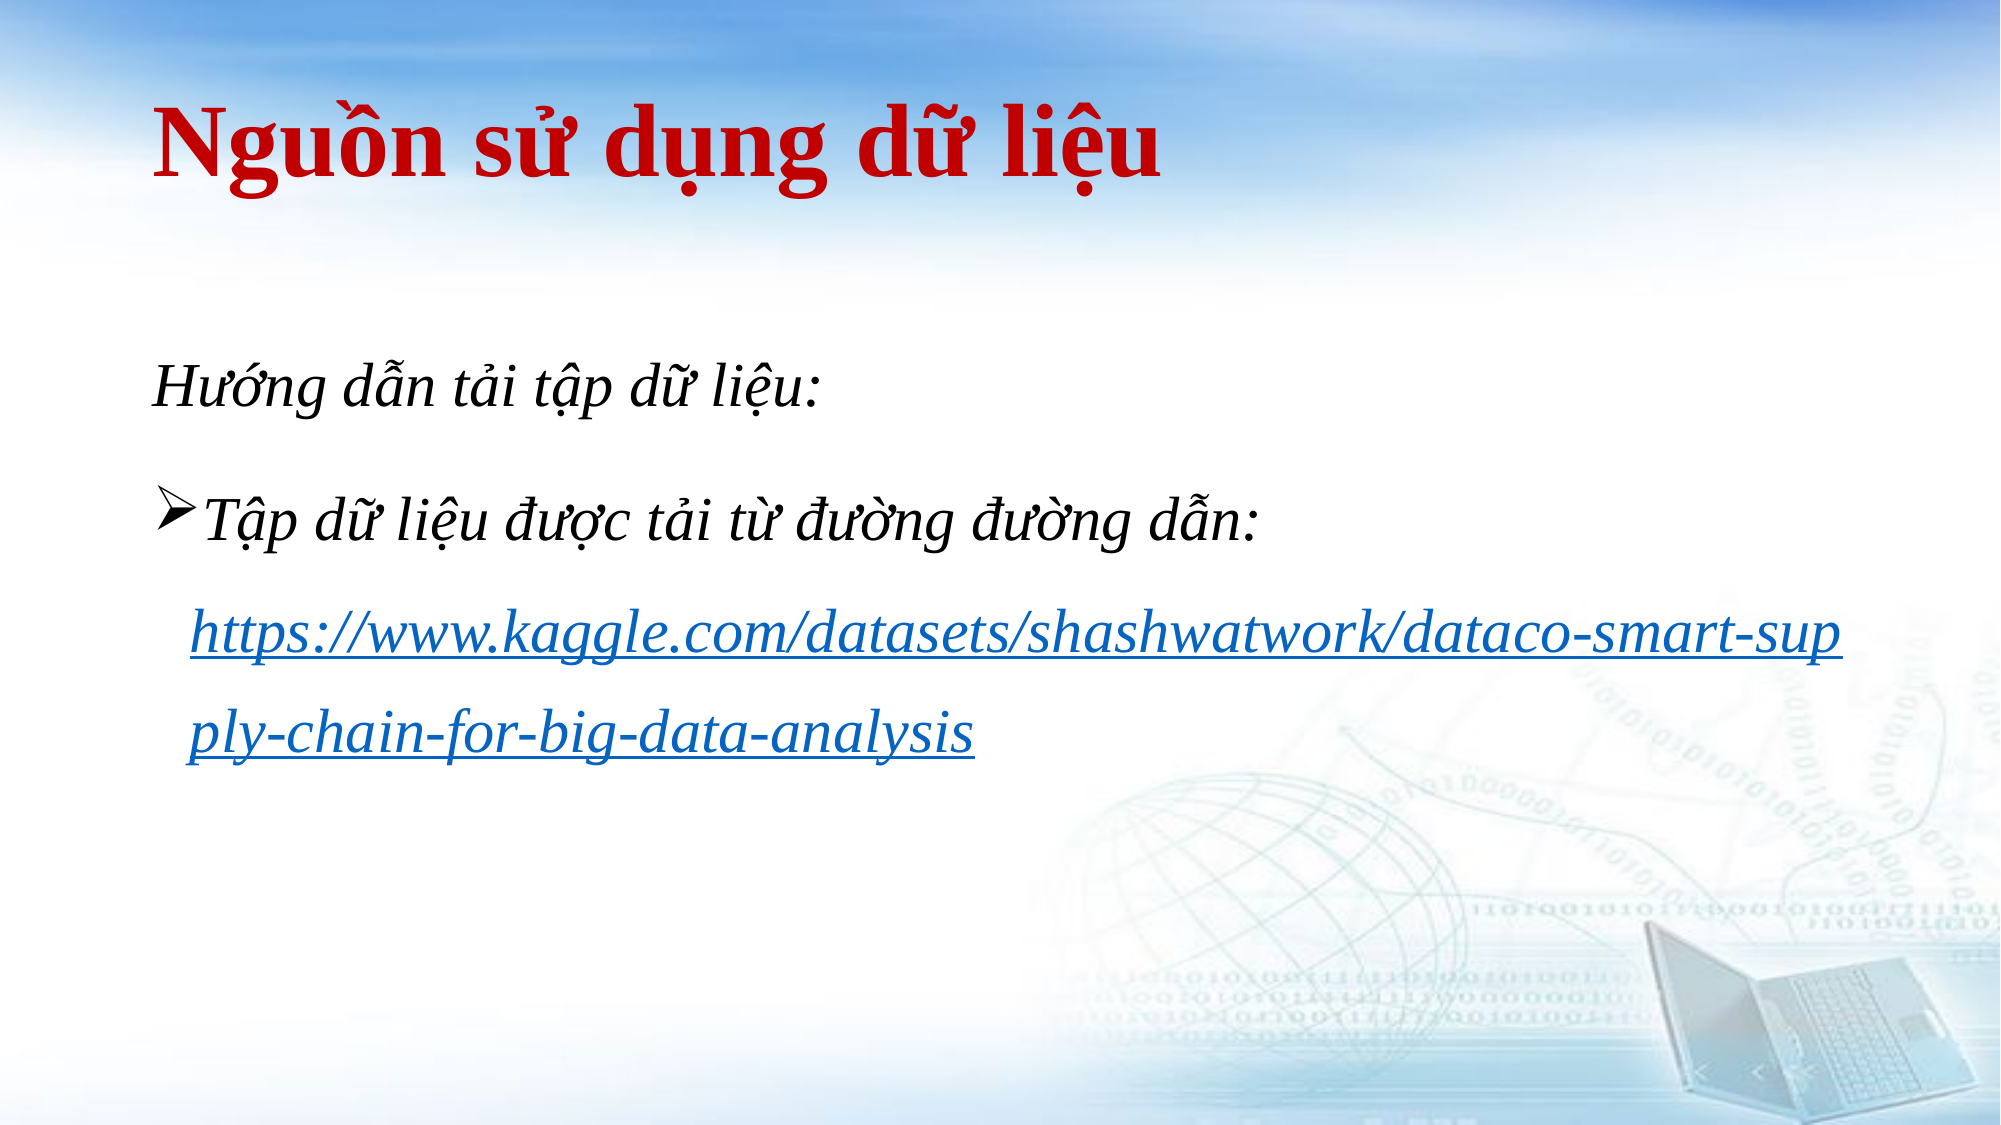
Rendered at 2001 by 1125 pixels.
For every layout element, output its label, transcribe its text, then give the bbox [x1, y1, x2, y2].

list Hướng dẫn tải tập dữ liệu: Tập dữ liệu được tải từ đường đường dẫn: https://www.kaggle.com/datasets/shashwatwork/dataco-smart-supply-chain-for-big-data-analysis [137, 299, 1863, 814]
title Nguồn sử dụng dữ liệu [137, 51, 1238, 234]
picture [0, 0, 2001, 1125]
